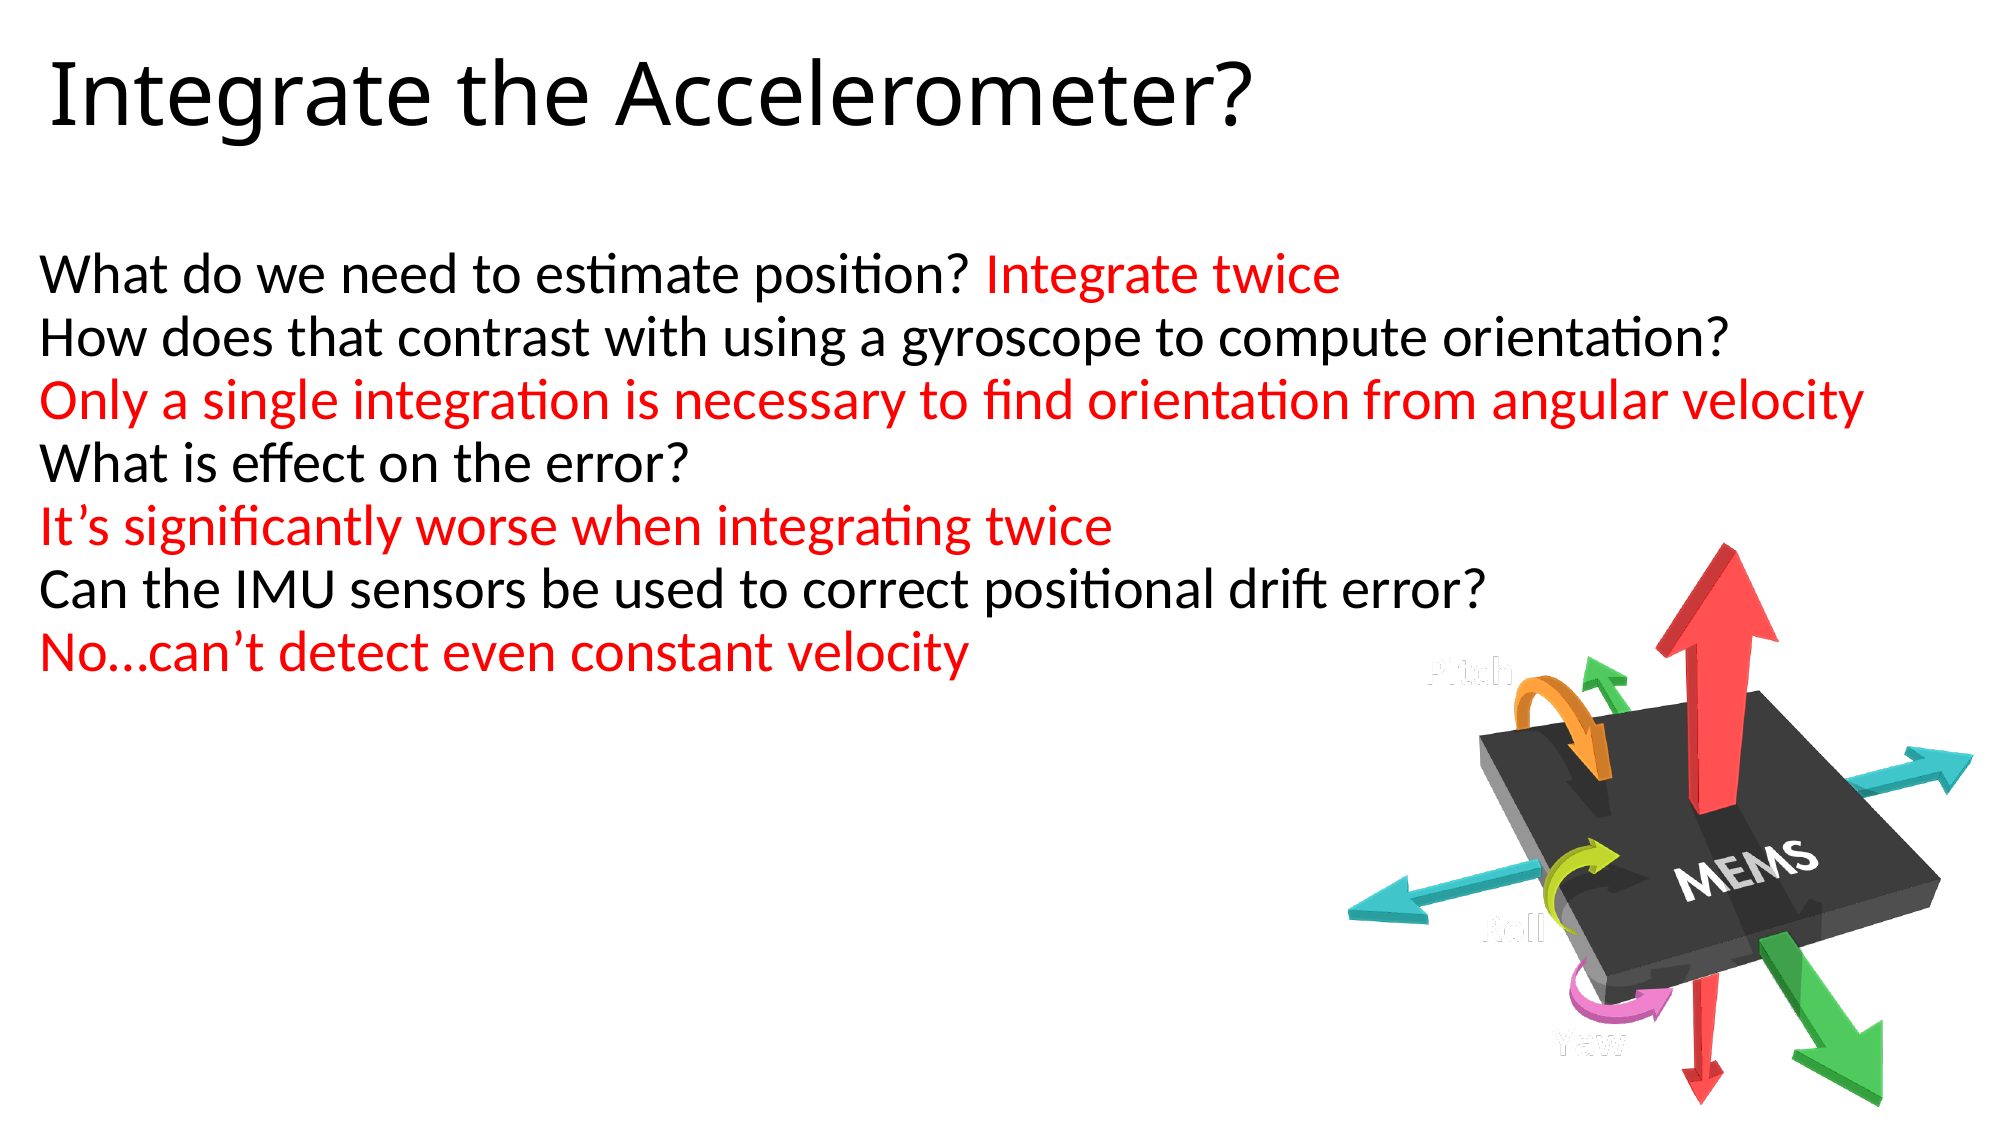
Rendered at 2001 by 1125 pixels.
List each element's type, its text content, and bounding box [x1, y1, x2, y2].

title Integrate the Accelerometer? [34, 34, 1898, 158]
list What do we need to estimate position? Integrate twice How does that contrast with using a gyroscope to compute orientation? Only a single integration is necessary to find orientation from angular velocity What is effect on the error? It’s significantly worse when integrating twice Can the IMU sensors be used to correct positional drift error? No…can’t detect even constant velocity [0, 158, 1932, 906]
picture [1348, 513, 2000, 1125]
